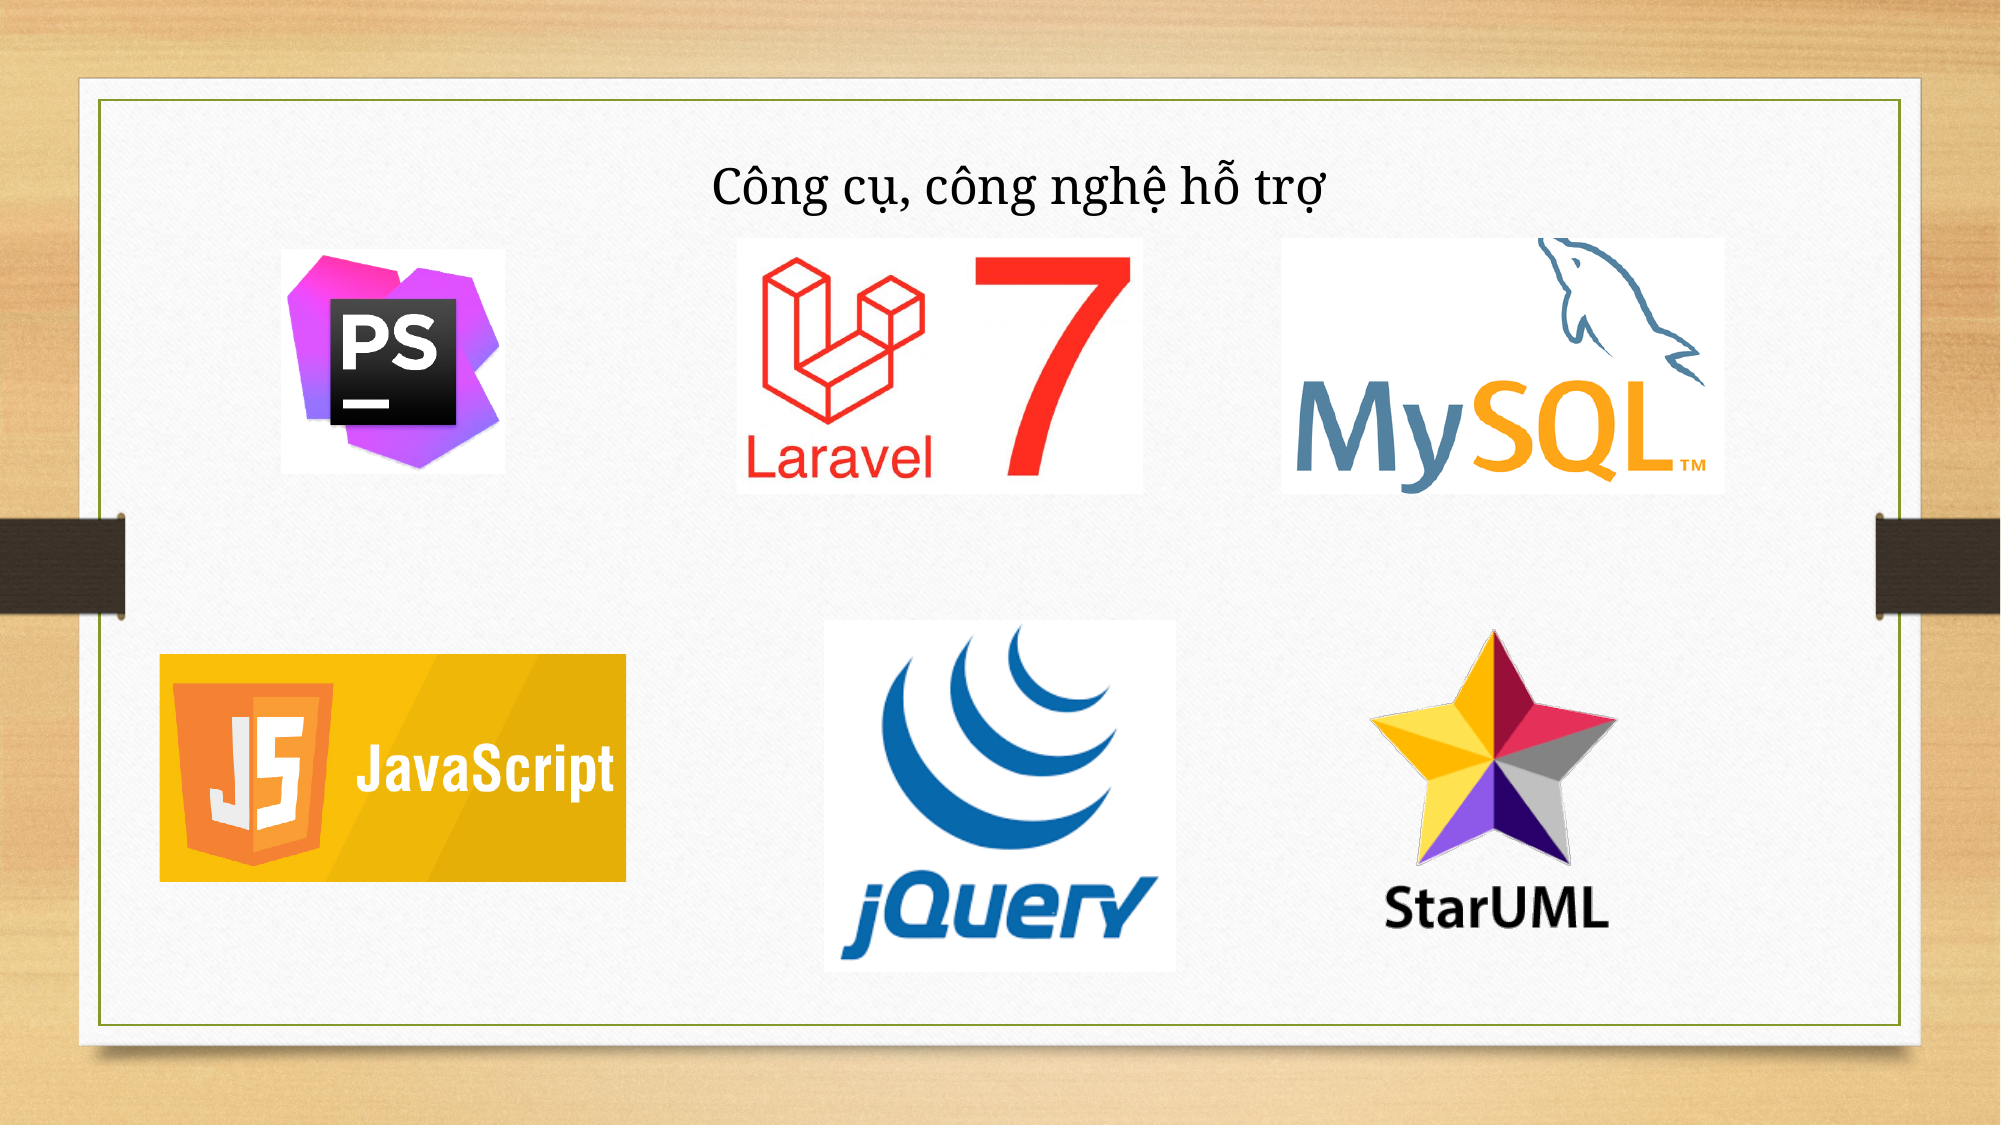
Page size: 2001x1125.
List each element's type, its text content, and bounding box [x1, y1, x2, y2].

text_box Công cụ, công nghệ hỗ trợ [187, 147, 1850, 222]
picture [0, 0, 2001, 1125]
